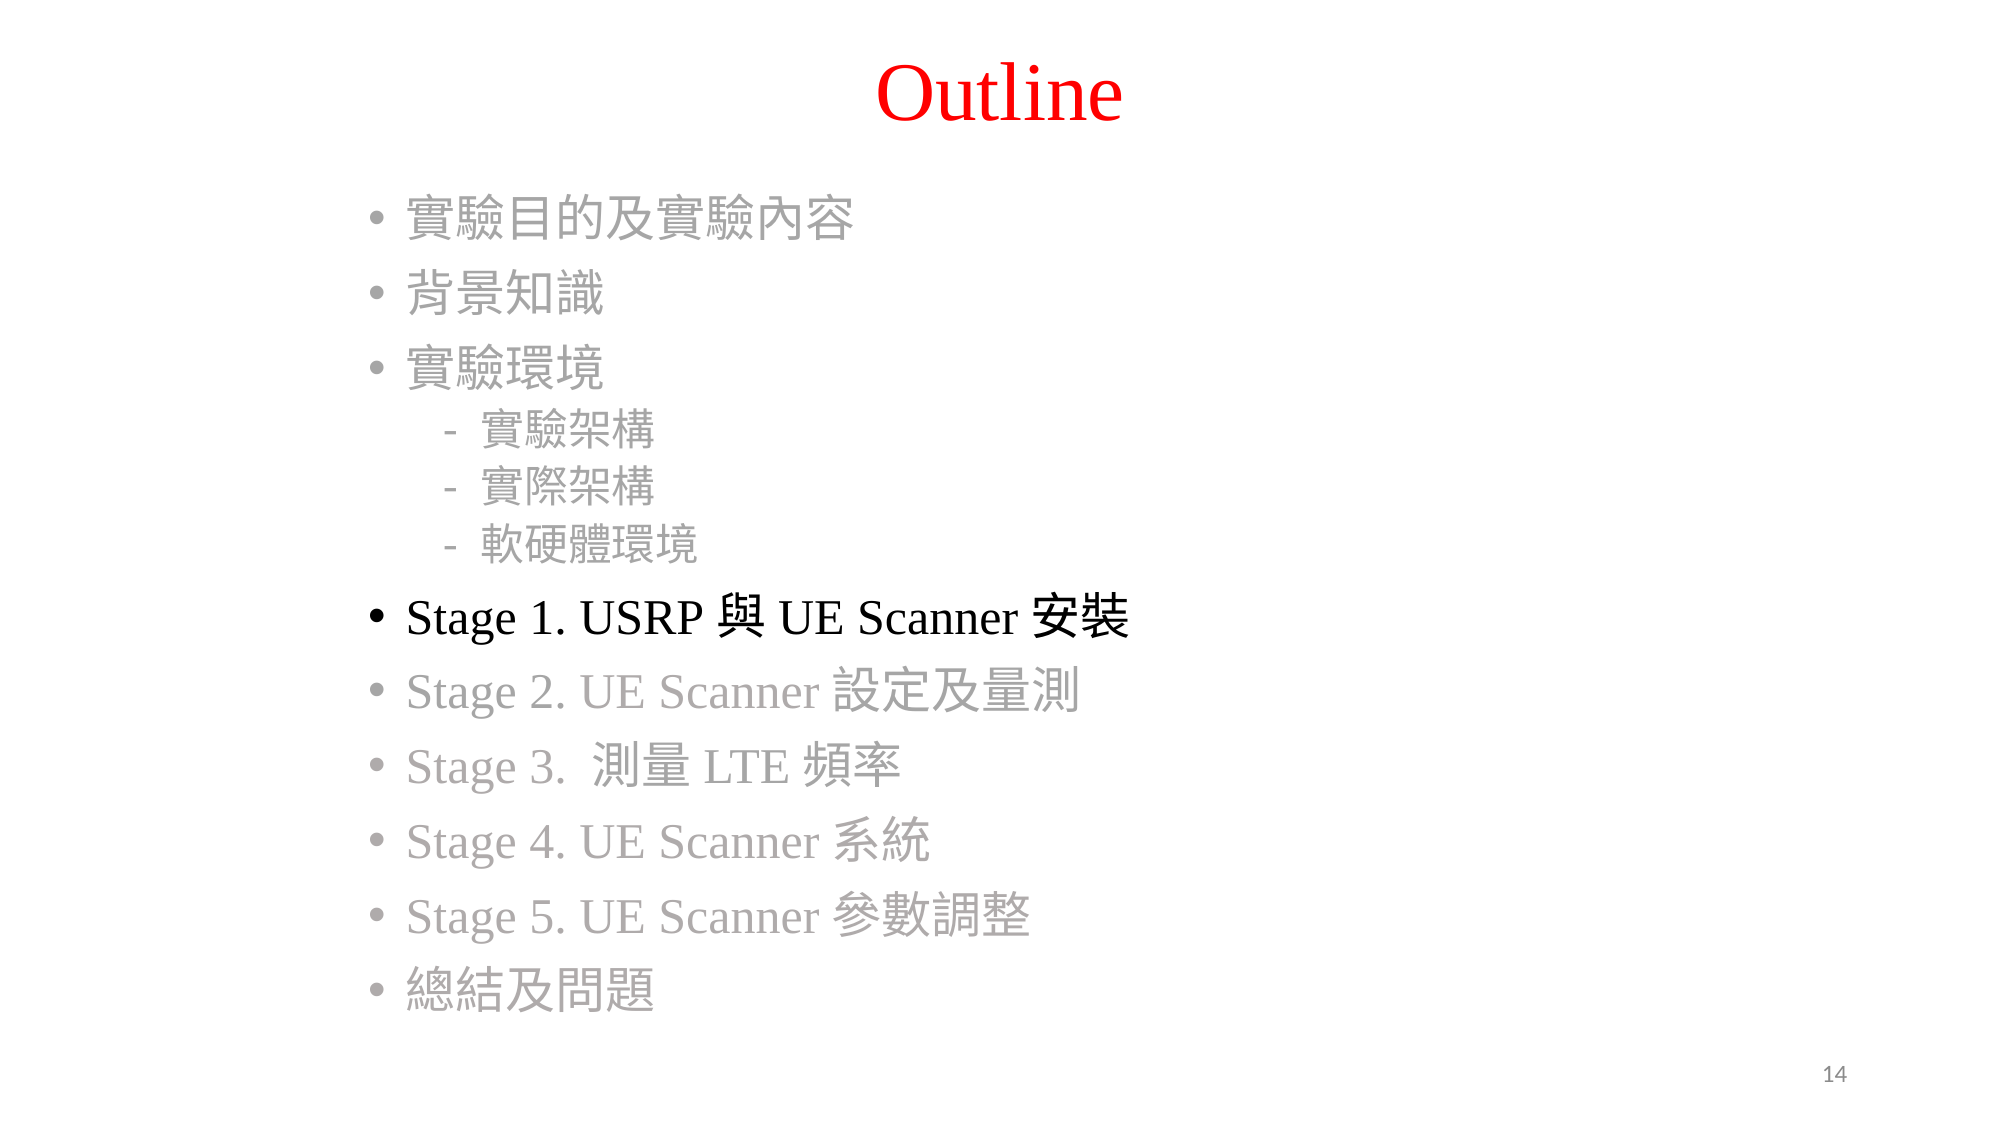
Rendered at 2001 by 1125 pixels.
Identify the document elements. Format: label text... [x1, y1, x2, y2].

slide_number 14 [1412, 1042, 1863, 1103]
list 實驗目的及實驗內容 背景知識 實驗環境 實驗架構 實際架構 軟硬體環境 Stage 1. USRP與UE Scanner安裝 Stage 2. UE Scanner設定及量測 Stage 3. 測量LTE頻率 Stage 4. UE Scanner系統 Stage 5. UE Scanner參數調整 總結及問題 [353, 186, 1647, 1088]
title Outline [353, 0, 1647, 186]
